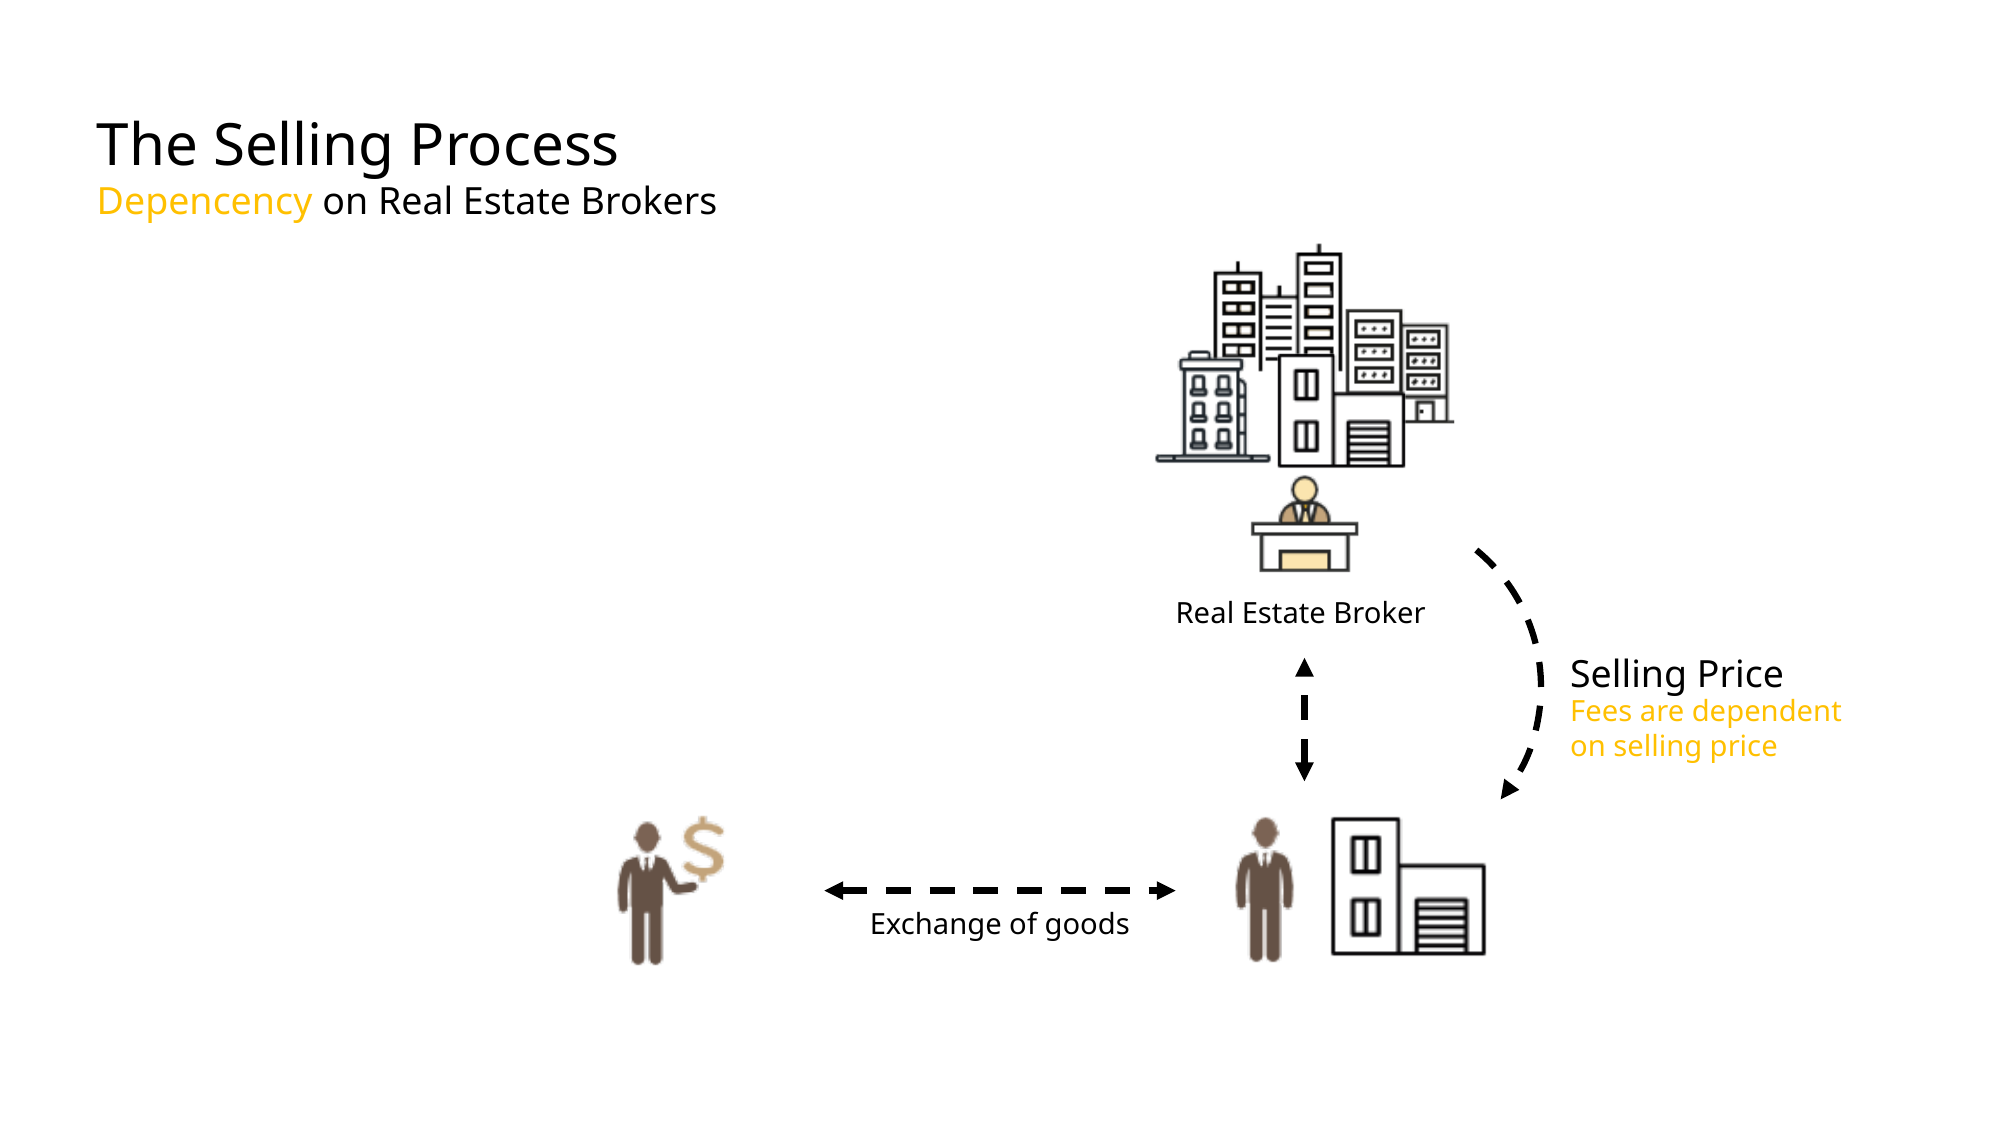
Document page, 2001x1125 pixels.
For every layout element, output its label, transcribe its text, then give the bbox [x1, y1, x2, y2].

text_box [603, 807, 1493, 970]
text_box [1363, 549, 1542, 800]
text_box Fees are dependent on selling price [1555, 685, 1909, 770]
text_box Selling Price [1555, 642, 1909, 685]
text_box Real Estate Broker [1127, 586, 1445, 637]
text_box The Selling Process Depencency on Real Estate Brokers [81, 99, 1196, 230]
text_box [1152, 232, 1460, 583]
